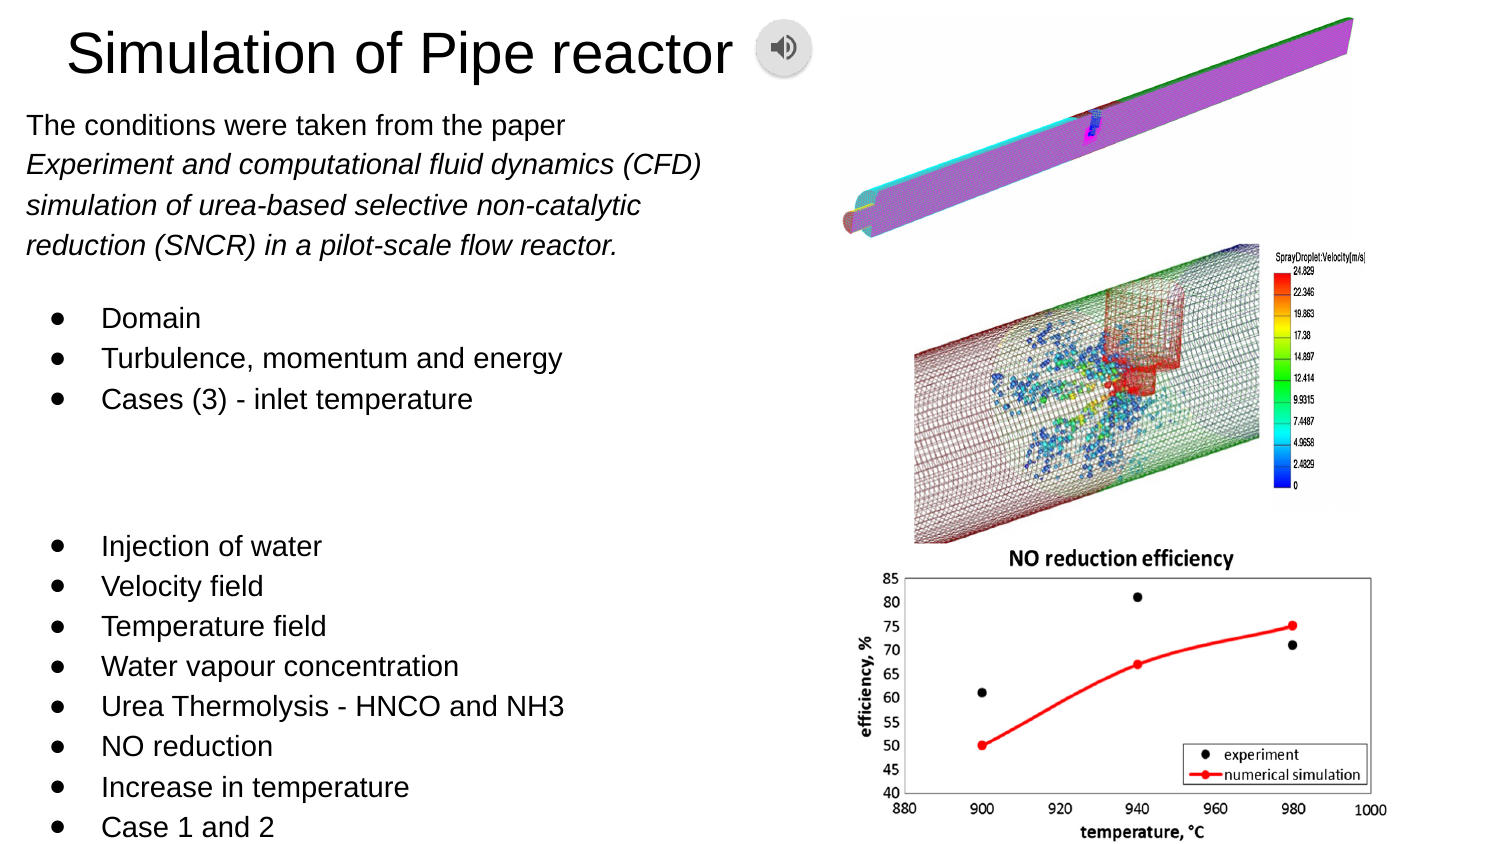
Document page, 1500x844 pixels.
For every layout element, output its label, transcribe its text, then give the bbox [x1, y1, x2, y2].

picture [842, 17, 1354, 238]
title Simulation of Pipe reactor [51, 0, 1449, 94]
list The conditions were taken from the paper Experiment and computational fluid dynamics (CFD) simulation of urea-based selective non-catalytic reduction (SNCR) in a pilot-scale flow reactor. Domain Turbulence, momentum and energy Cases (3) - inlet temperature Injection of water Velocity field Temperature field Water vapour concentration Urea Thermolysis - HNCO and NH3 NO reduction Increase in temperature Case 1 and 2 [11, 85, 726, 844]
picture [749, 13, 818, 81]
picture [856, 549, 1387, 842]
picture [1267, 243, 1366, 510]
picture [914, 243, 1260, 544]
